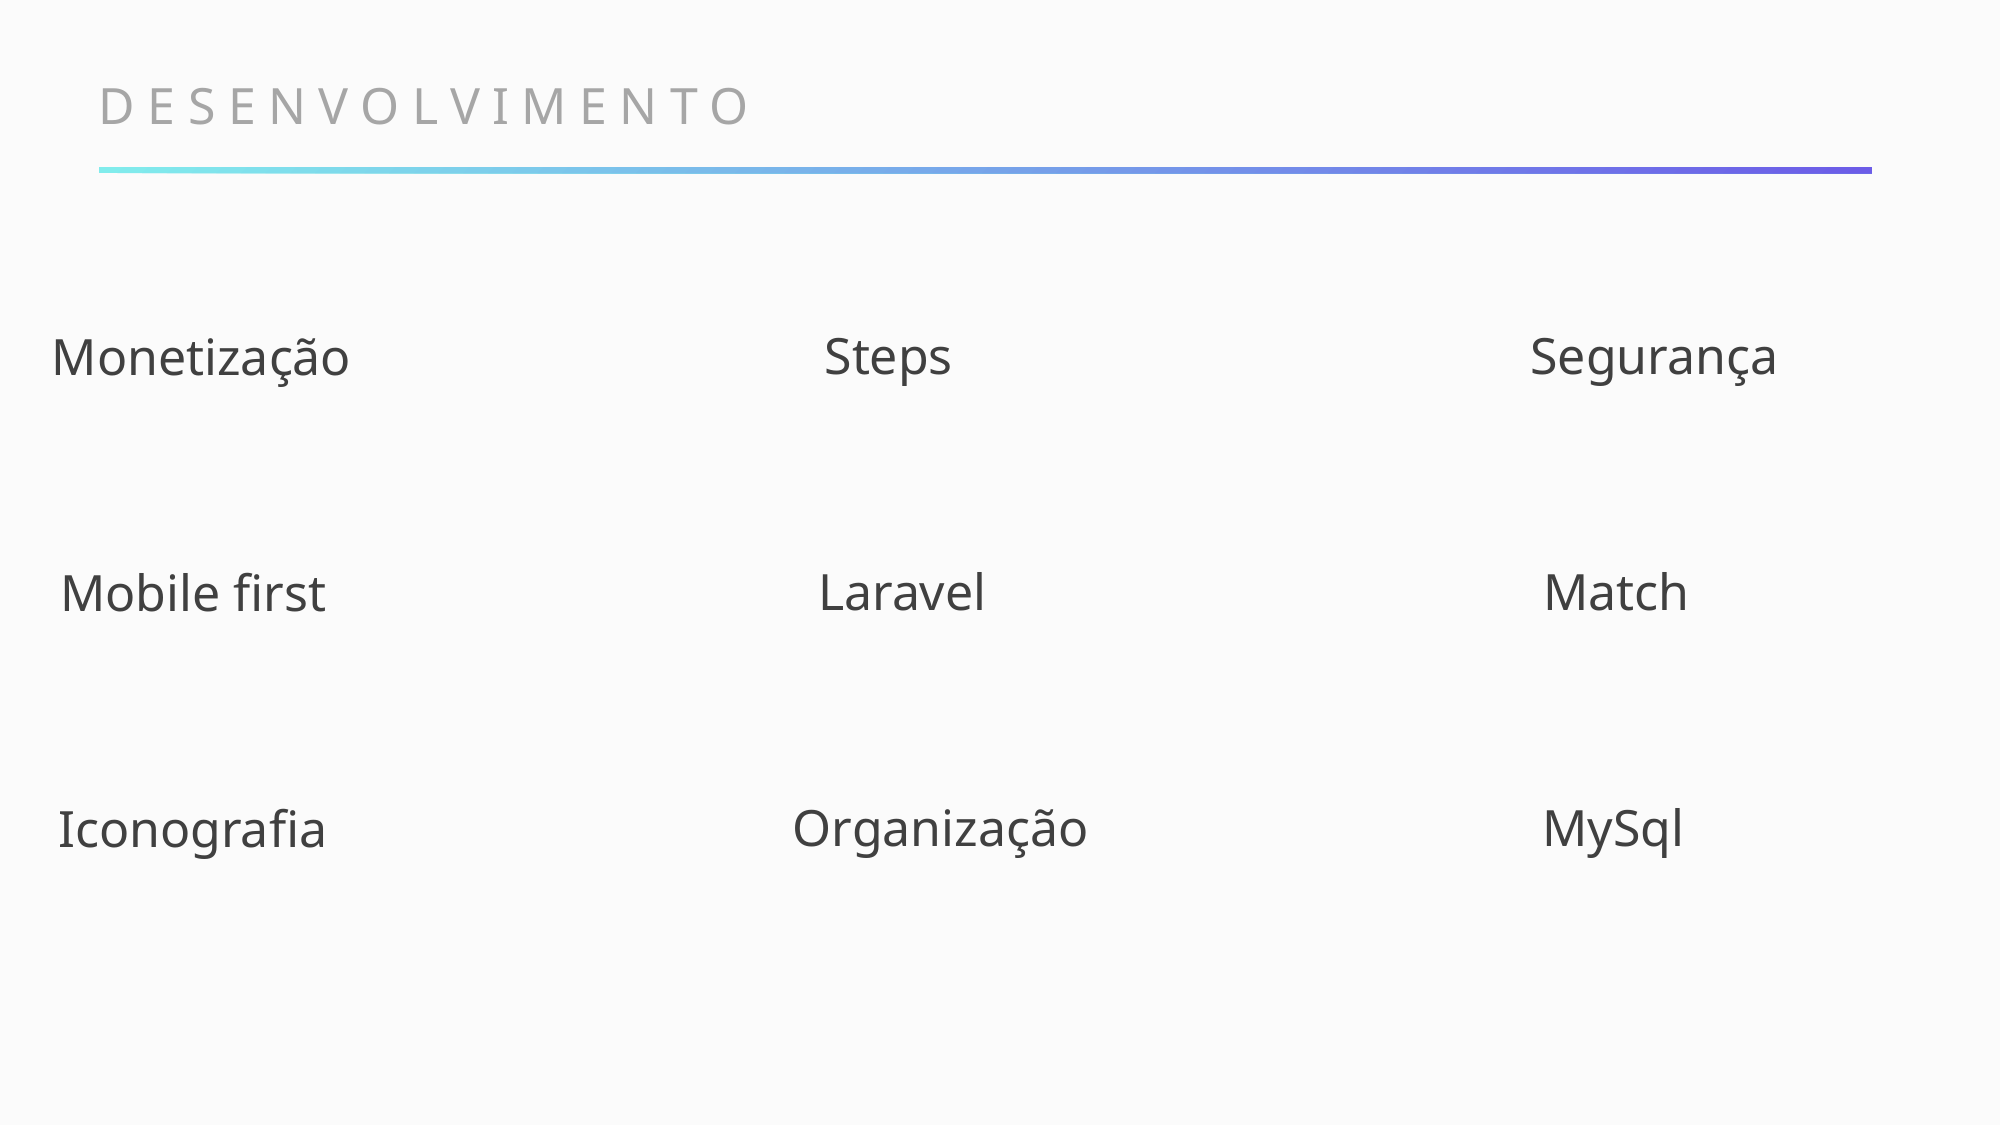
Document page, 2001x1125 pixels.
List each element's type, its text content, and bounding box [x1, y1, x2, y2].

text_box Laravel [803, 553, 1002, 629]
text_box [97, 166, 1873, 175]
text_box Mobile first [45, 553, 342, 629]
text_box Steps [809, 317, 968, 392]
text_box Match [1528, 552, 1705, 628]
text_box Segurança [1515, 316, 1794, 392]
text_box DESENVOLVIMENTO [84, 66, 792, 142]
text_box Iconografia [43, 790, 342, 865]
text_box Monetização [37, 317, 367, 393]
text_box Organização [778, 789, 1104, 865]
text_box MySql [1527, 789, 1700, 924]
